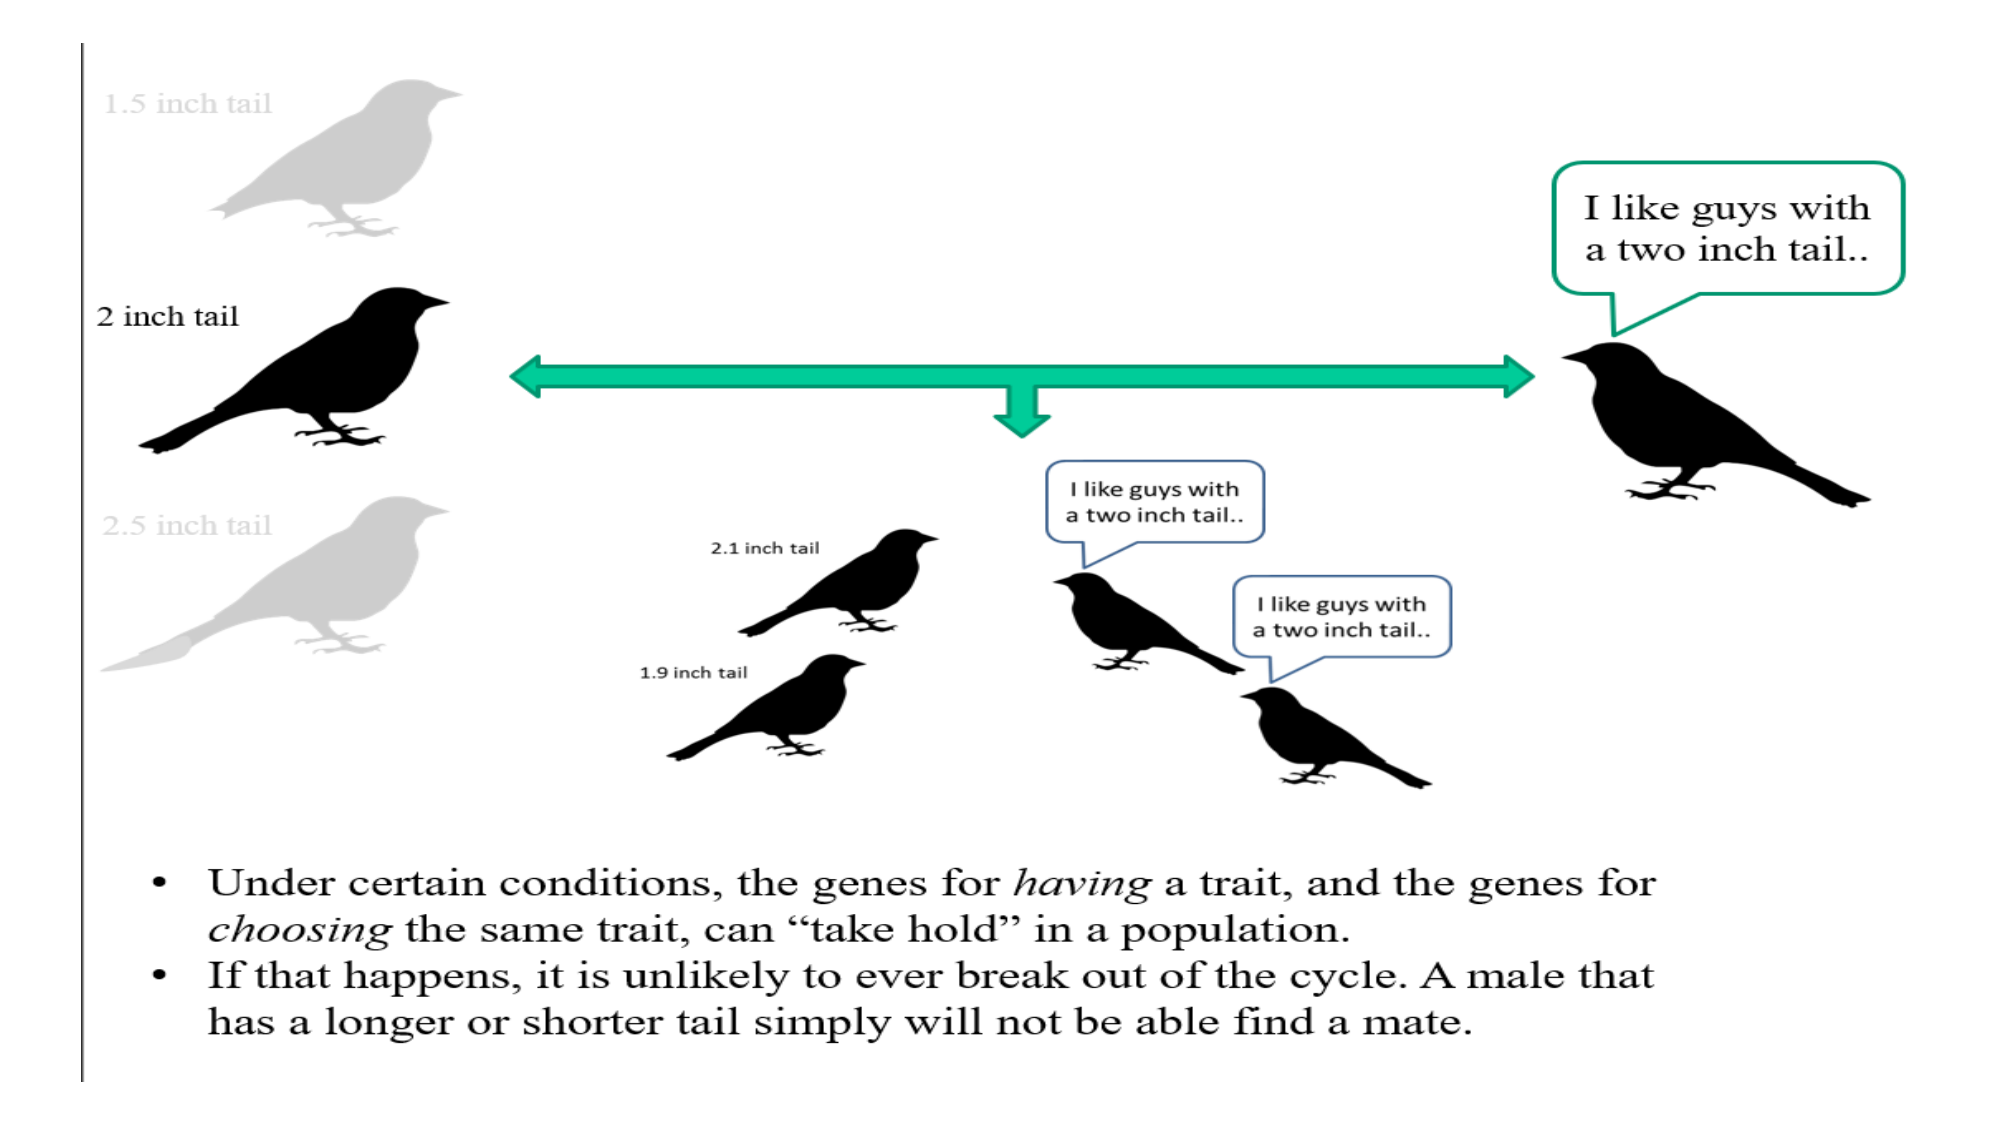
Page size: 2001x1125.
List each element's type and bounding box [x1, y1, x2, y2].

picture [81, 43, 1921, 1082]
